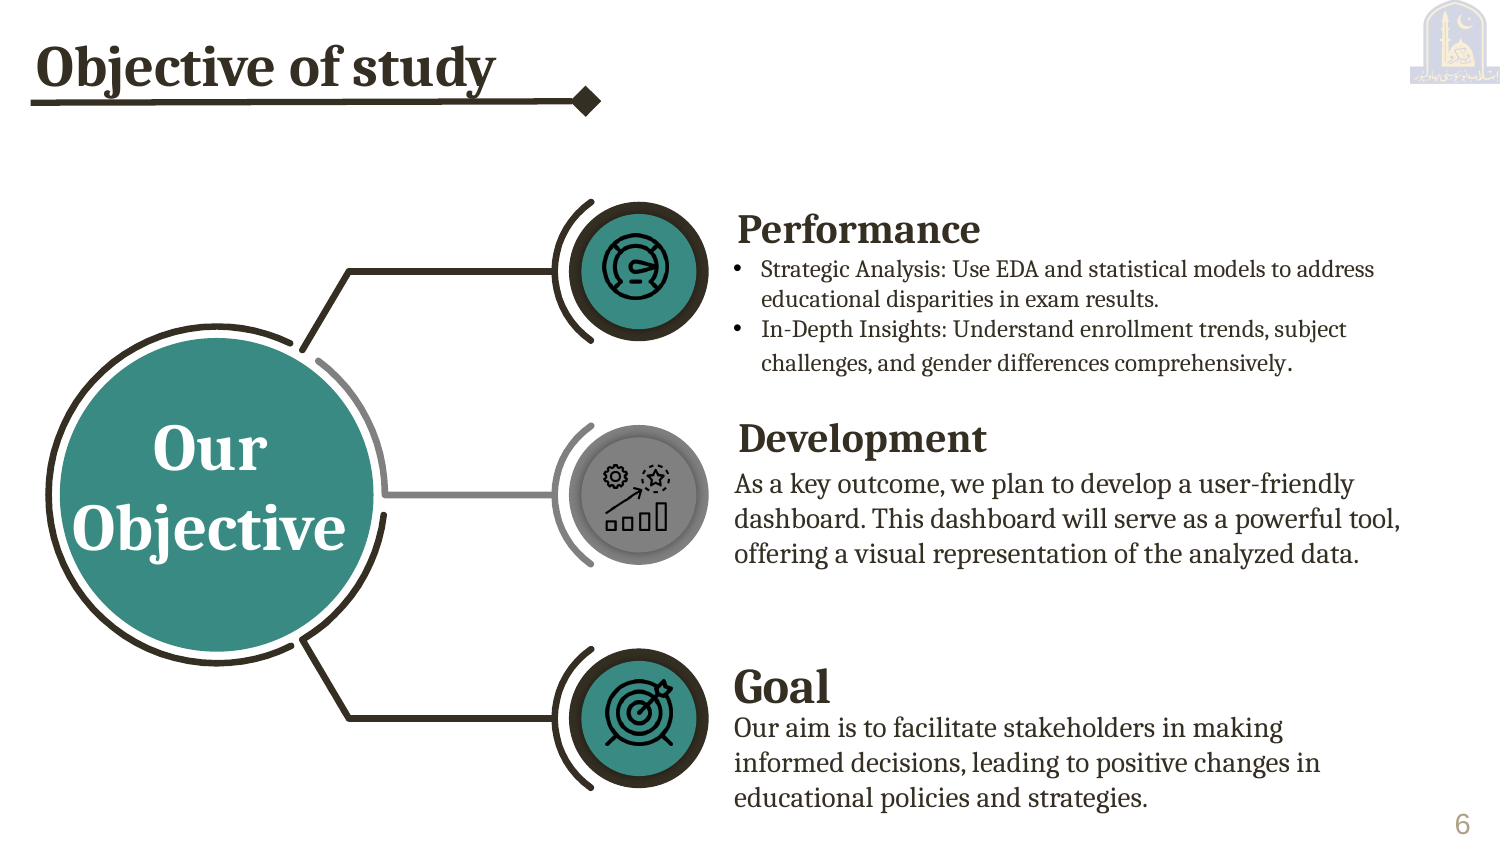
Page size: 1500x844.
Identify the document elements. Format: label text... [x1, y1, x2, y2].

text_box [600, 201, 709, 342]
text_box [80, 572, 293, 652]
text_box [600, 660, 697, 777]
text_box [314, 361, 595, 568]
text_box Development [723, 403, 1003, 469]
text_box [599, 424, 709, 565]
text_box [600, 213, 697, 330]
text_box As a key outcome, we plan to develop a user-friendly dashboard. This dashboard will serve as a powerful tool, offering a visual representation of the analyzed data. [719, 456, 1433, 577]
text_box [298, 511, 595, 792]
text_box Performance [722, 194, 997, 260]
picture [1410, 0, 1500, 84]
text_box Our Objective [45, 396, 309, 572]
text_box [599, 437, 697, 553]
text_box [94, 337, 309, 396]
picture [605, 678, 673, 746]
text_box Strategic Analysis: Use EDA and statistical models to address educational disparities in exam results. In-Depth Insights: Understand enrollment trends, subject challenges, and gender differences comprehensively. [718, 245, 1466, 369]
text_box 6 [1439, 798, 1500, 844]
text_box [76, 323, 293, 396]
text_box [600, 648, 709, 789]
text_box Objective of study [21, 20, 513, 106]
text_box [298, 198, 595, 354]
text_box Goal [683, 646, 882, 721]
text_box [63, 572, 293, 667]
picture [603, 464, 671, 532]
picture [602, 233, 670, 301]
text_box Our aim is to facilitate stakeholders in making informed decisions, leading to positive changes in educational policies and strategies. [719, 701, 1401, 821]
